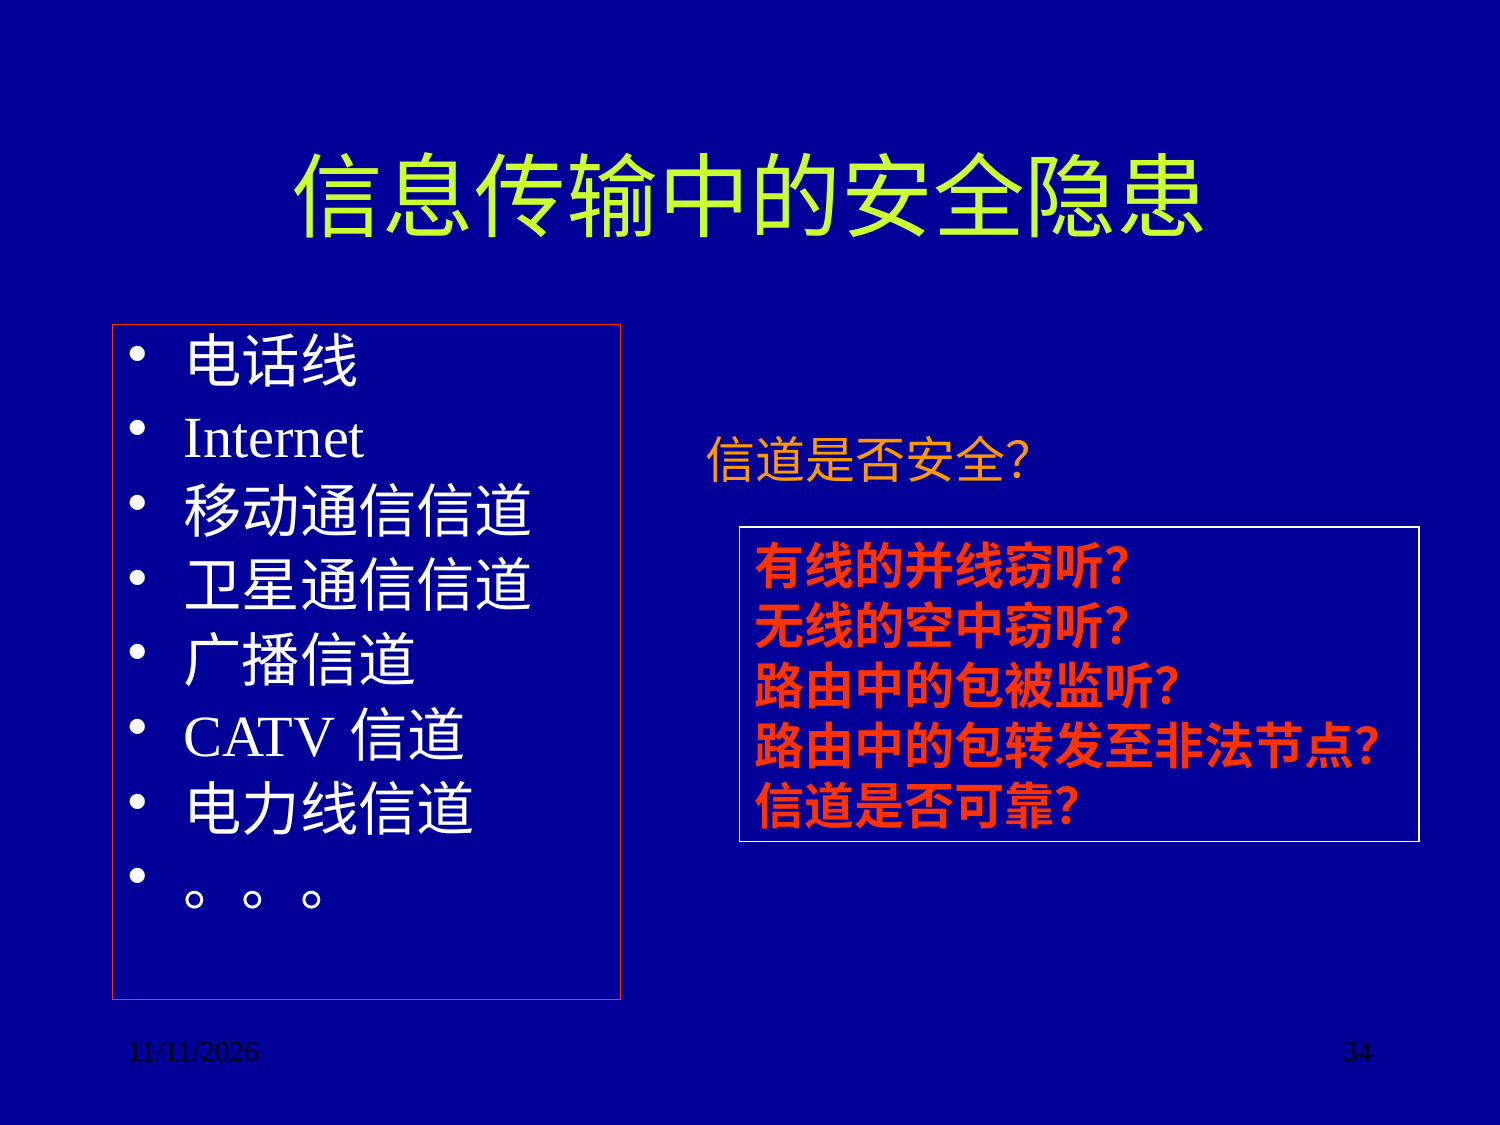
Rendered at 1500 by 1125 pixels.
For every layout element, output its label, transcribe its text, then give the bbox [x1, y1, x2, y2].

title 信息传输中的安全隐患 [112, 99, 1388, 288]
list 电话线 Internet 移动通信信道 卫星通信信道 广播信道 CATV信道 电力线信道 。。。 [112, 324, 621, 1000]
text_box 信道是否安全？ [691, 420, 1071, 496]
text_box 有线的并线窃听？ 无线的空中窃听？ 路由中的包被监听？ 路由中的包转发至非法节点？ 信道是否可靠？ [739, 527, 1420, 842]
slide_number 34 [1074, 1025, 1388, 1100]
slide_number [112, 1025, 425, 1100]
